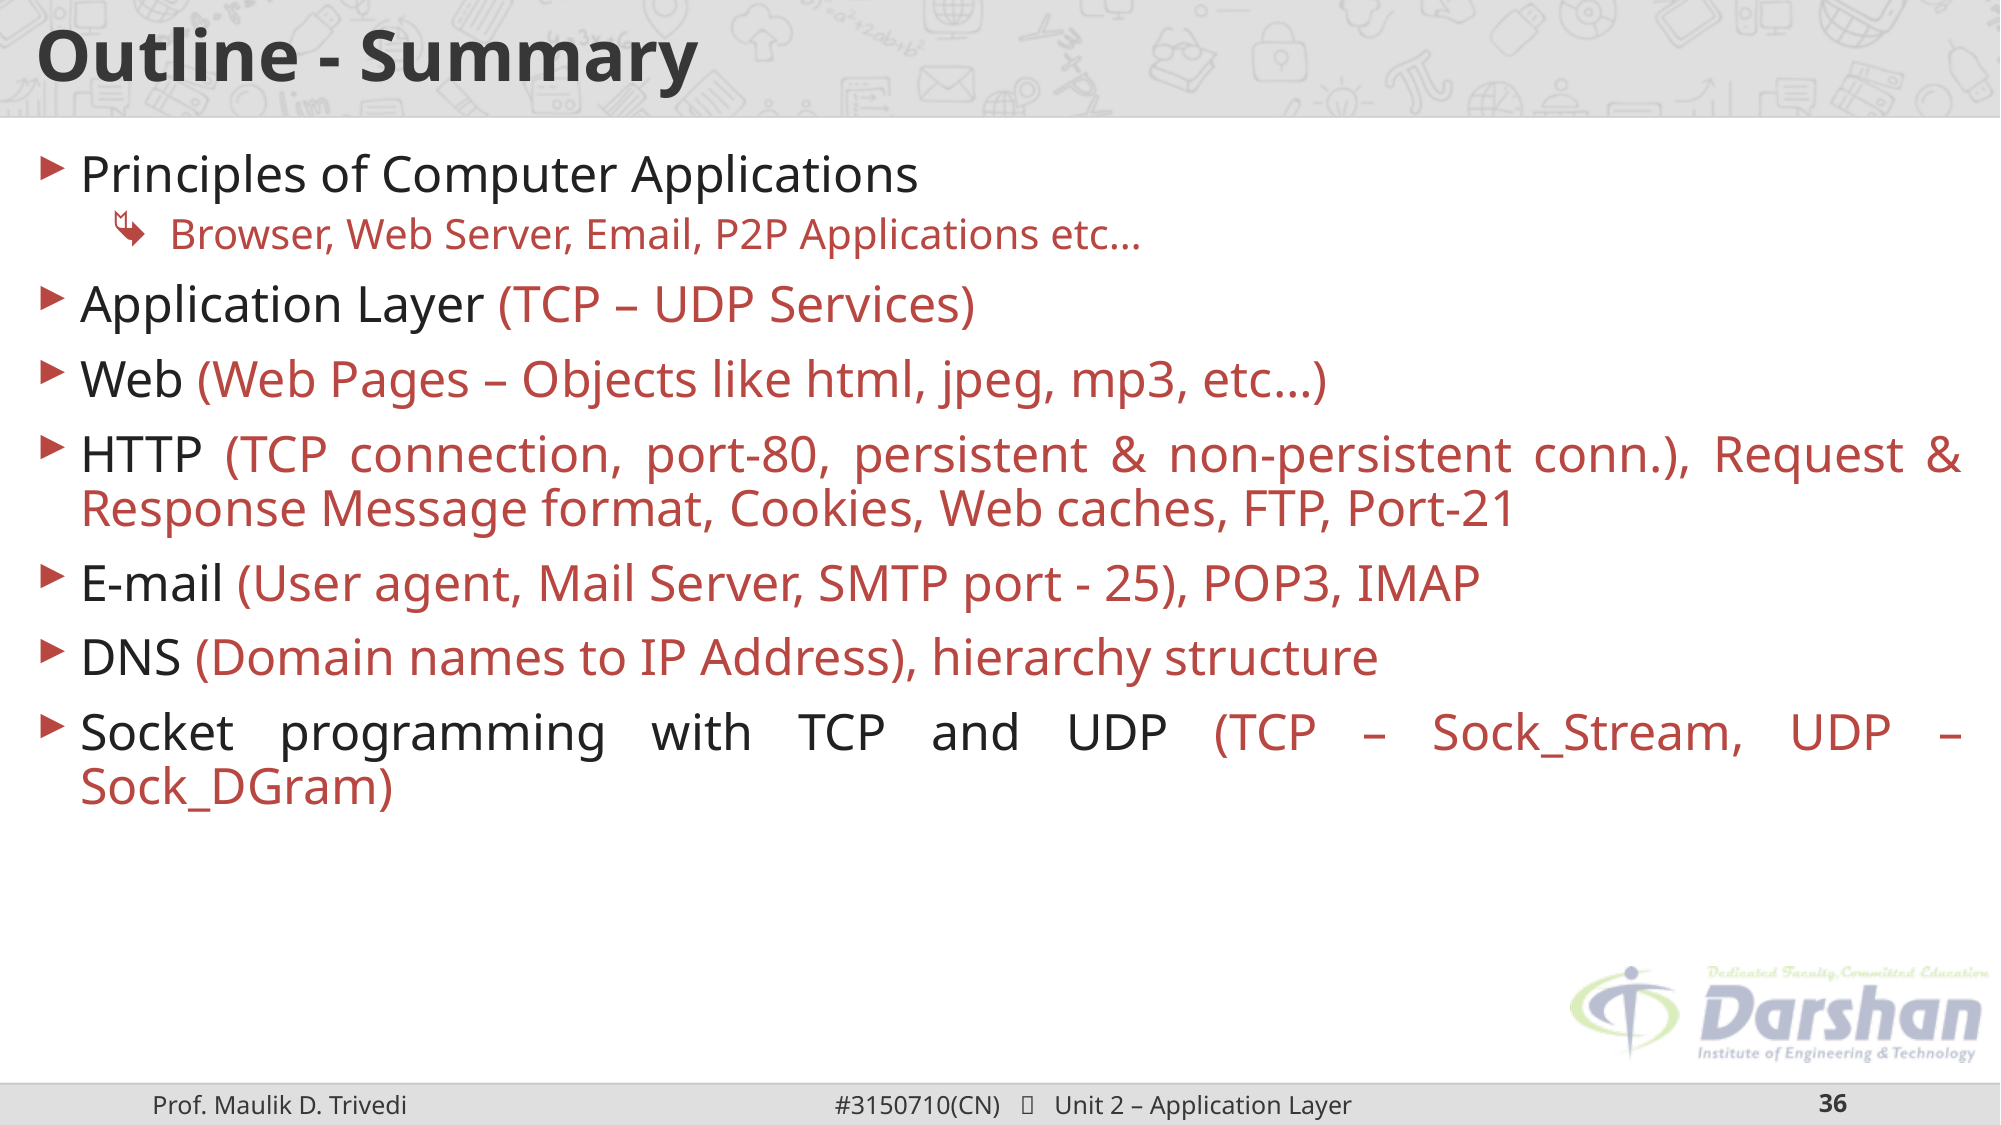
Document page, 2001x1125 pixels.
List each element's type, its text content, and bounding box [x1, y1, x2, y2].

list Principles of Computer Applications Browser, Web Server, Email, P2P Applications etc… Application Layer (TCP – UDP Services) Web (Web Pages – Objects like html, jpeg, mp3, etc…) HTTP (TCP connection, port-80, persistent & non-persistent conn.), Request & Response Message format, Cookies, Web caches, FTP, Port-21 E-mail (User agent, Mail Server, SMTP port - 25), POP3, IMAP DNS (Domain names to IP Address), hierarchy structure Socket programming with TCP and UDP (TCP – Sock_Stream, UDP – Sock_DGram) [21, 141, 1979, 1059]
title Outline - Summary [0, 0, 2000, 117]
